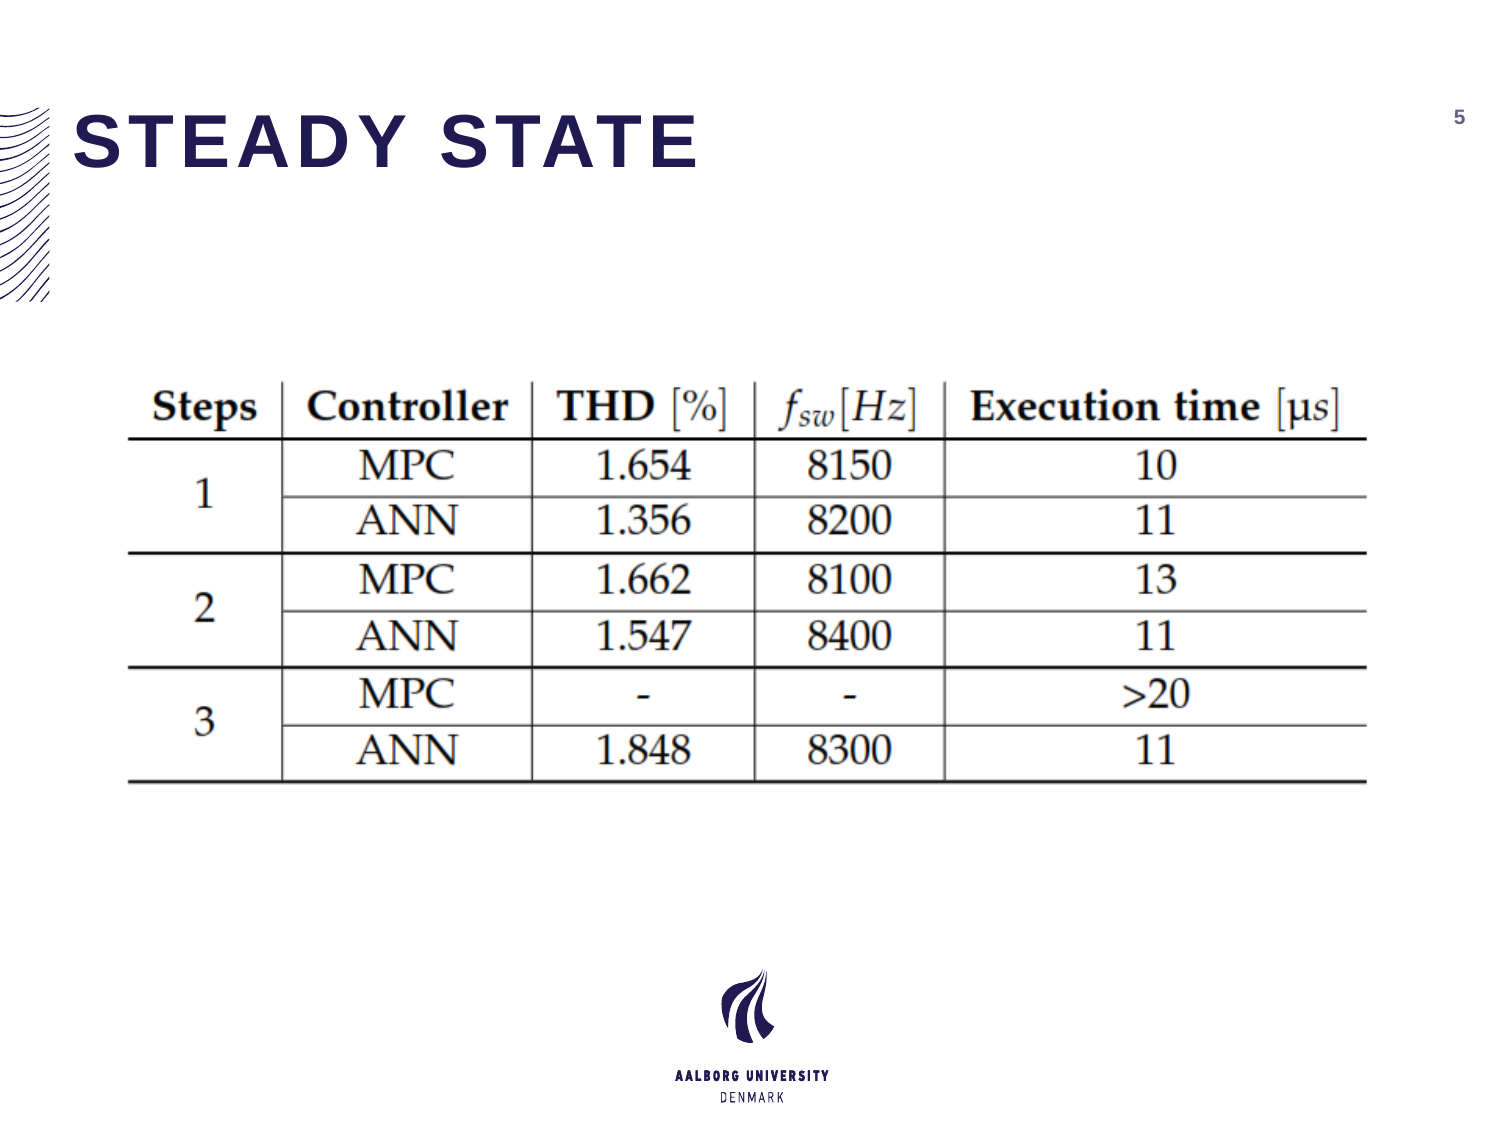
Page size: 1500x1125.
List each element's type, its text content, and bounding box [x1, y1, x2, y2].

slide_number 5 [1395, 97, 1466, 135]
title STEADY STATE [72, 60, 914, 303]
picture [111, 372, 1389, 791]
